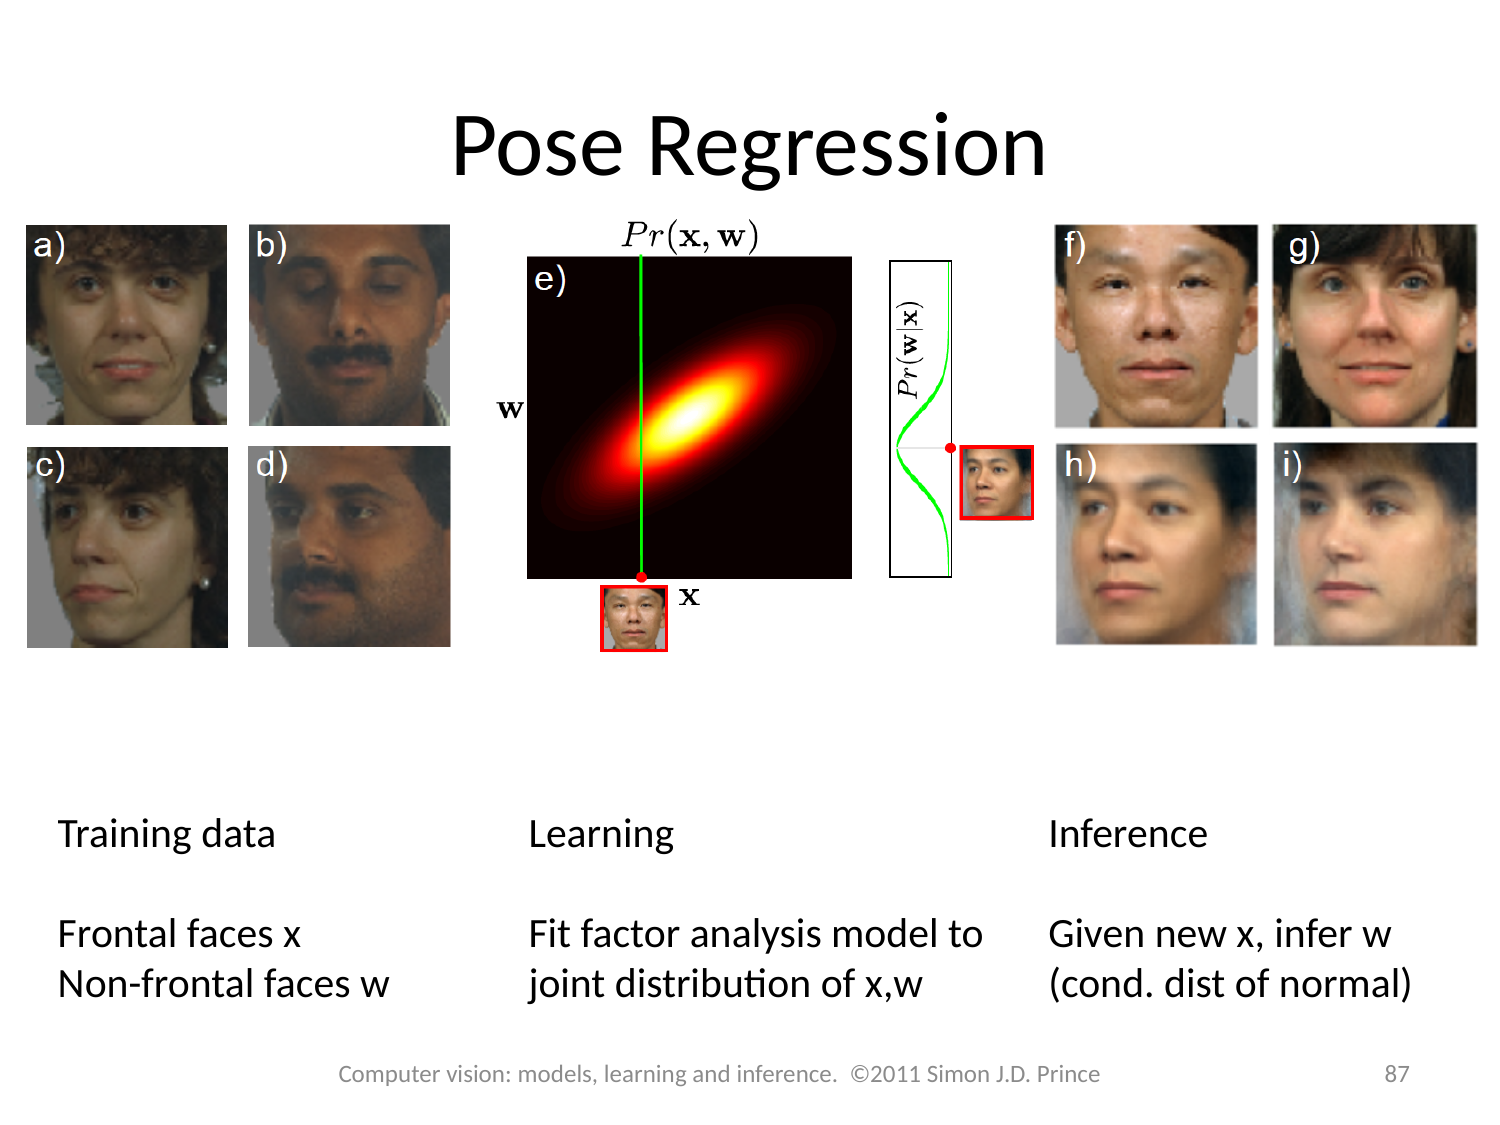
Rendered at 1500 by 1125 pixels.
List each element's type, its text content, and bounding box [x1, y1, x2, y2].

text_box Learning Fit factor analysis model to joint distribution of x,w [513, 798, 1022, 1014]
text_box Computer vision: models, learning and inference. ©2011 Simon J.D. Prince [301, 1042, 1140, 1103]
picture [7, 207, 1500, 670]
title Pose Regression [75, 45, 1425, 206]
text_box 87 [1140, 1042, 1425, 1103]
text_box Training data Frontal faces x Non-frontal faces w [42, 798, 405, 1014]
text_box Inference Given new x, infer w (cond. dist of normal) [1033, 798, 1500, 1014]
